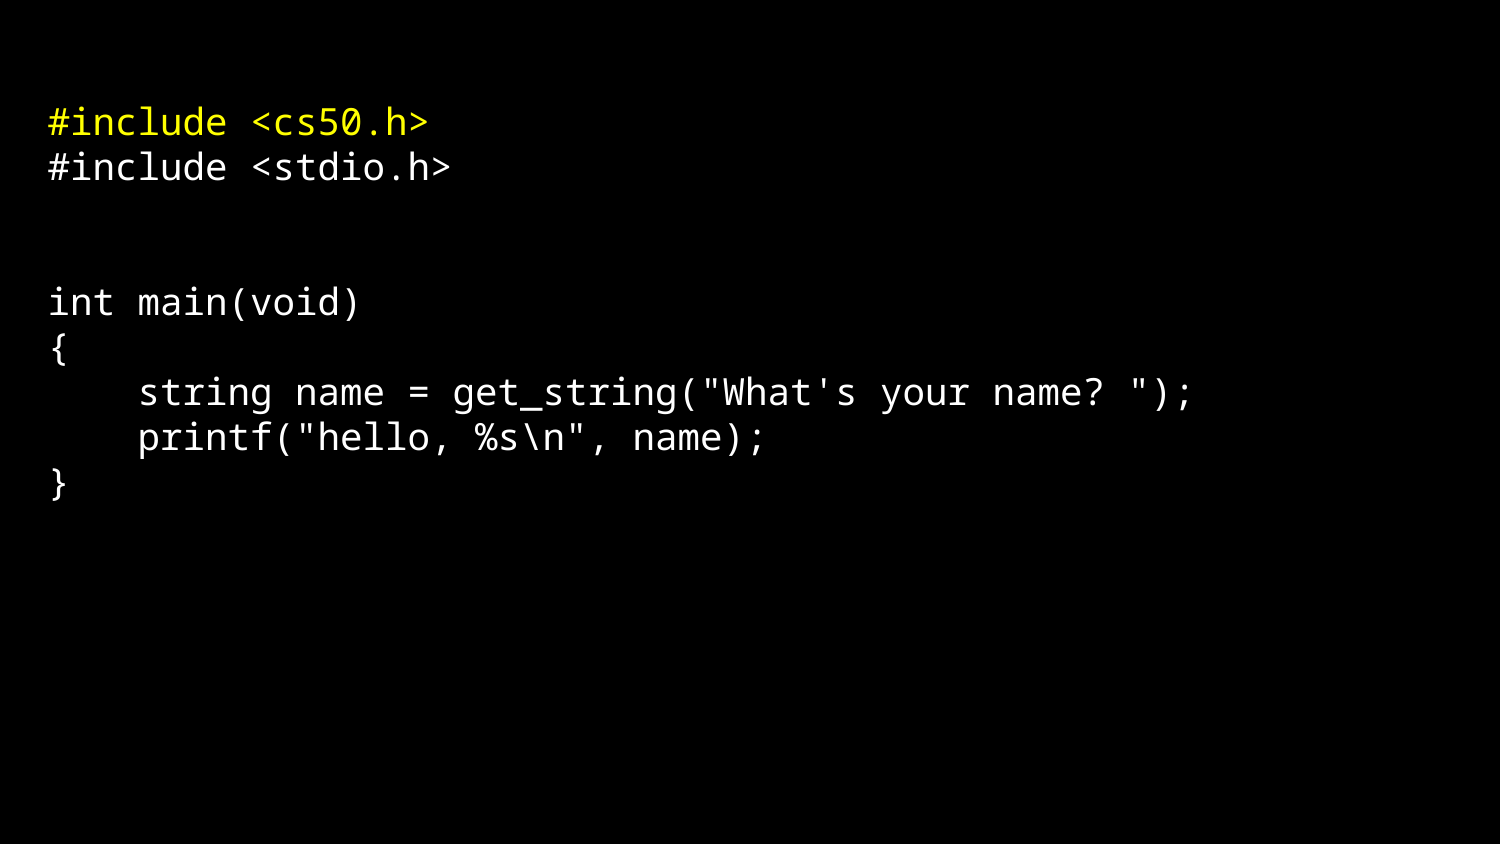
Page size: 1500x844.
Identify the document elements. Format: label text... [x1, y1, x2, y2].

list #include <cs50.h> #include <stdio.h> int main(void) { string name = get_string("What's your name? "); printf("hello, %s\n", name); } [32, 37, 1431, 808]
